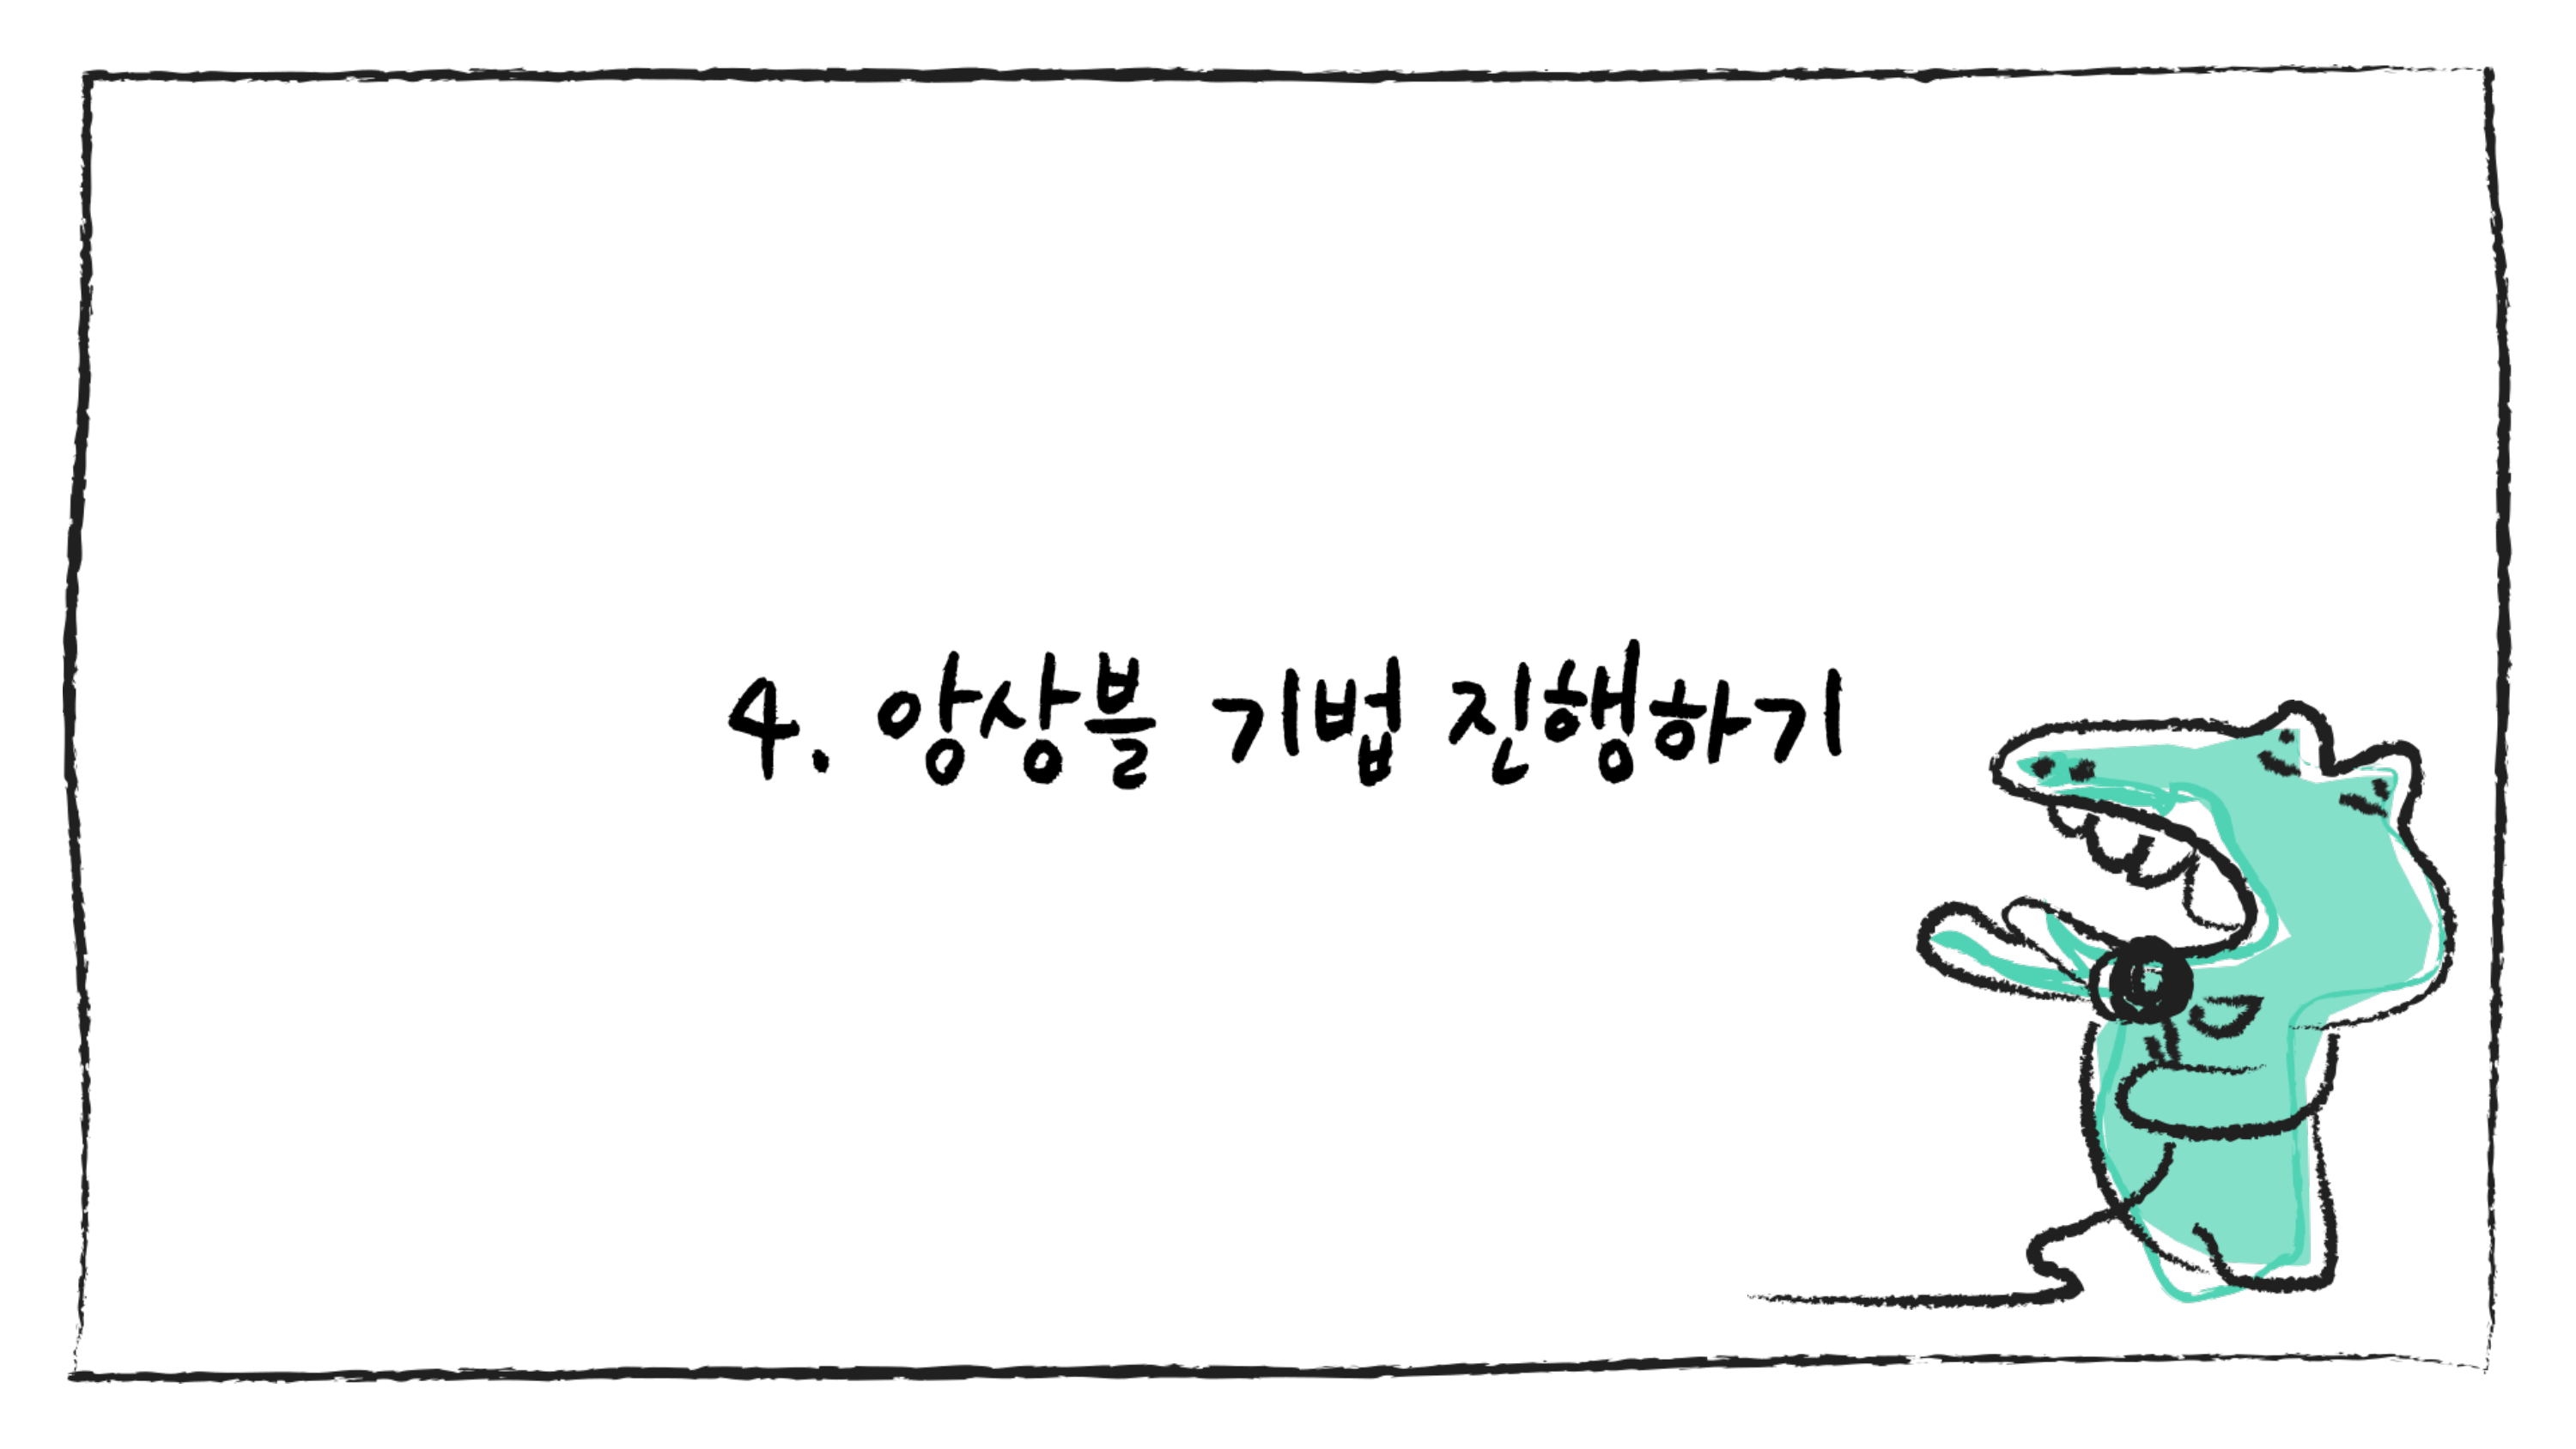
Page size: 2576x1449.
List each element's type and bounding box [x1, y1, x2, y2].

text_box [1747, 700, 2458, 1311]
picture [702, 602, 1907, 854]
text_box [63, 64, 2513, 1384]
